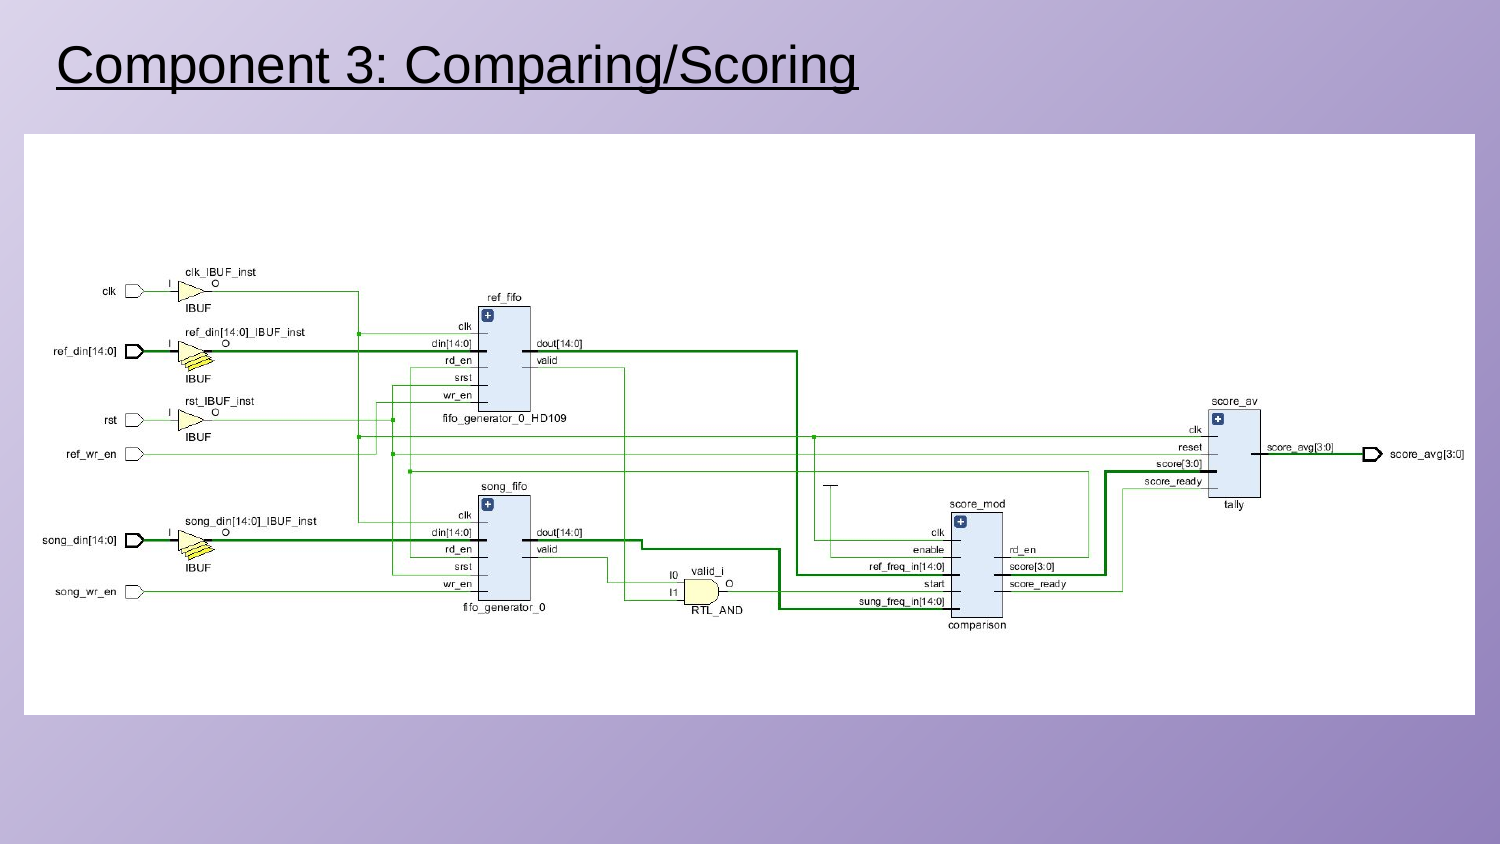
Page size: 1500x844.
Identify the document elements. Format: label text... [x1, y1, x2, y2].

title Component 3: Comparing/Scoring [41, 15, 1440, 110]
picture [24, 134, 1476, 715]
